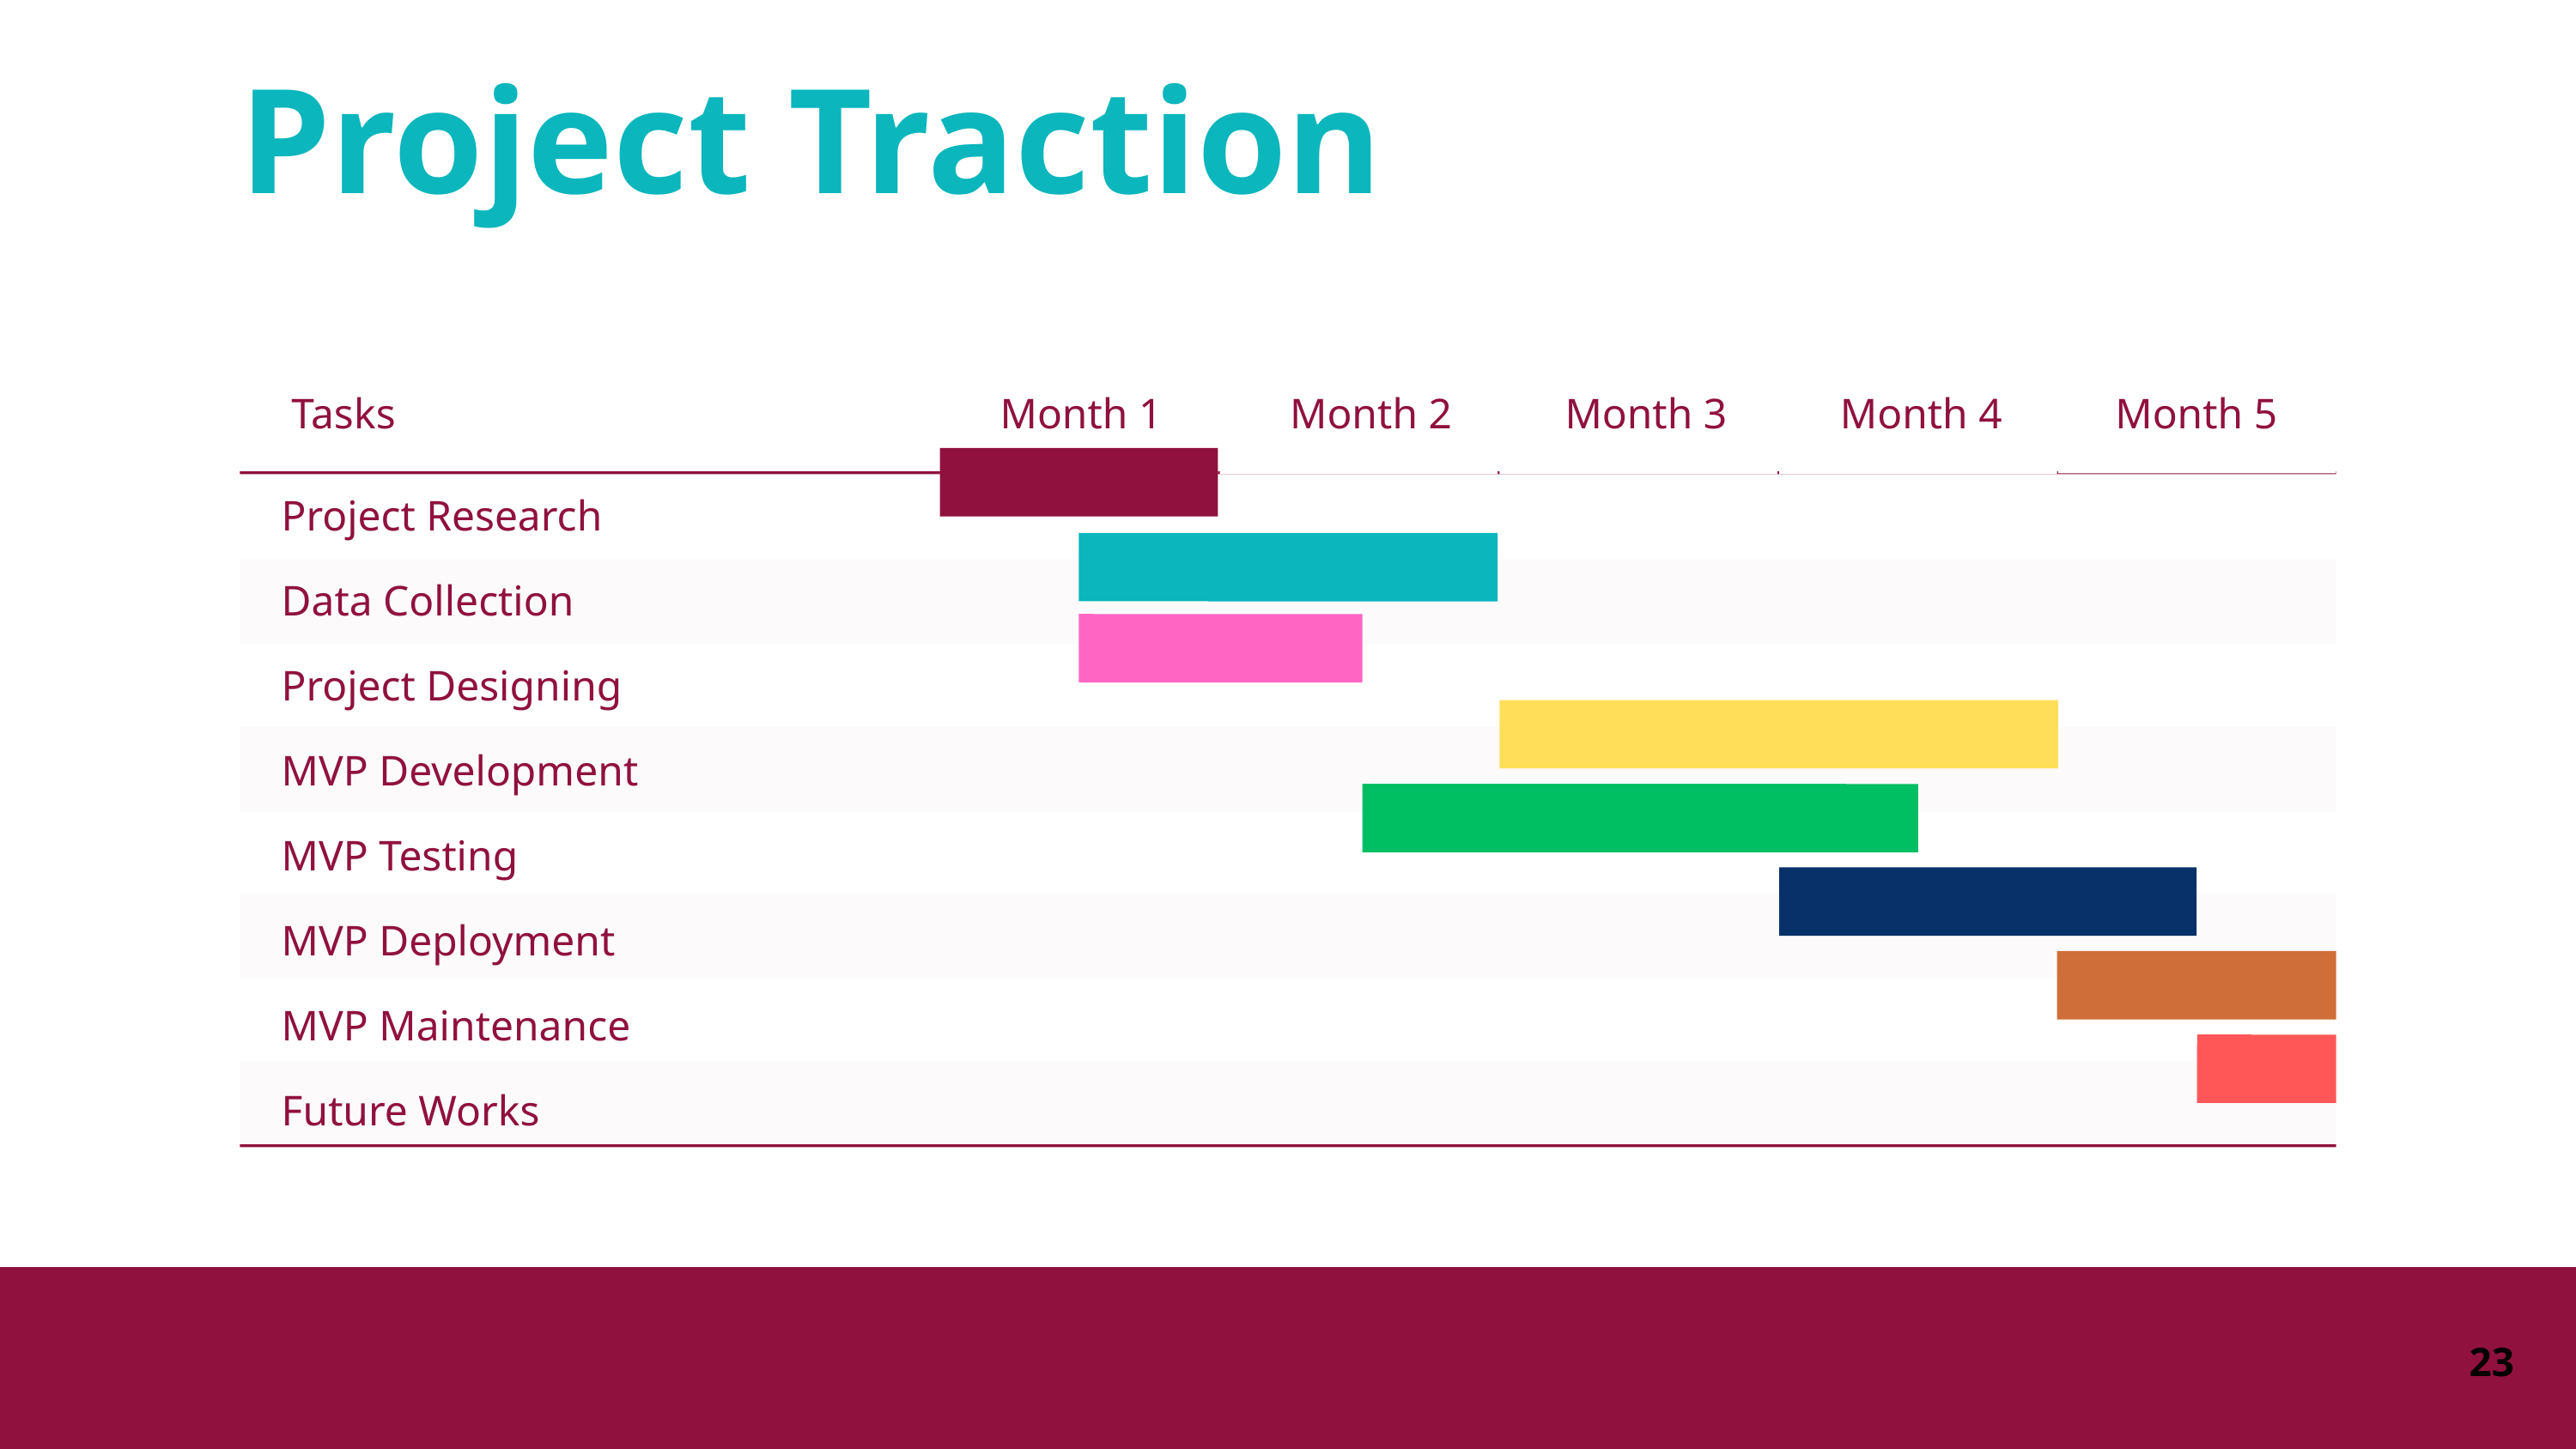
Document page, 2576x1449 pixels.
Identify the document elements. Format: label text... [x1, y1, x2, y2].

text_box [0, 1267, 2576, 1449]
text_box Tasks [291, 379, 908, 438]
text_box Month 5 [2104, 379, 2289, 437]
text_box [240, 559, 2336, 645]
text_box Month 2 [1278, 379, 1464, 437]
text_box [240, 894, 2336, 979]
text_box [2057, 347, 2336, 474]
text_box Month 1 [974, 379, 1189, 437]
text_box Project Designing [281, 651, 908, 709]
text_box [1779, 348, 2057, 475]
text_box [939, 348, 1218, 475]
text_box Project Research [281, 481, 908, 539]
text_box [1219, 348, 1498, 475]
text_box [1499, 348, 1777, 475]
text_box MVP Testing [281, 821, 908, 879]
text_box MVP Maintenance [281, 991, 908, 1049]
text_box MVP Development [281, 736, 908, 794]
text_box 23 [2401, 1335, 2514, 1385]
text_box Project Traction [240, 48, 2316, 222]
text_box Data Collection [281, 566, 908, 624]
text_box MVP Deployment [281, 906, 908, 964]
text_box [240, 1060, 2336, 1145]
text_box [240, 726, 2336, 812]
text_box Future Works [281, 1076, 908, 1134]
text_box Month 4 [1828, 379, 2014, 437]
text_box Month 3 [1553, 379, 1740, 437]
